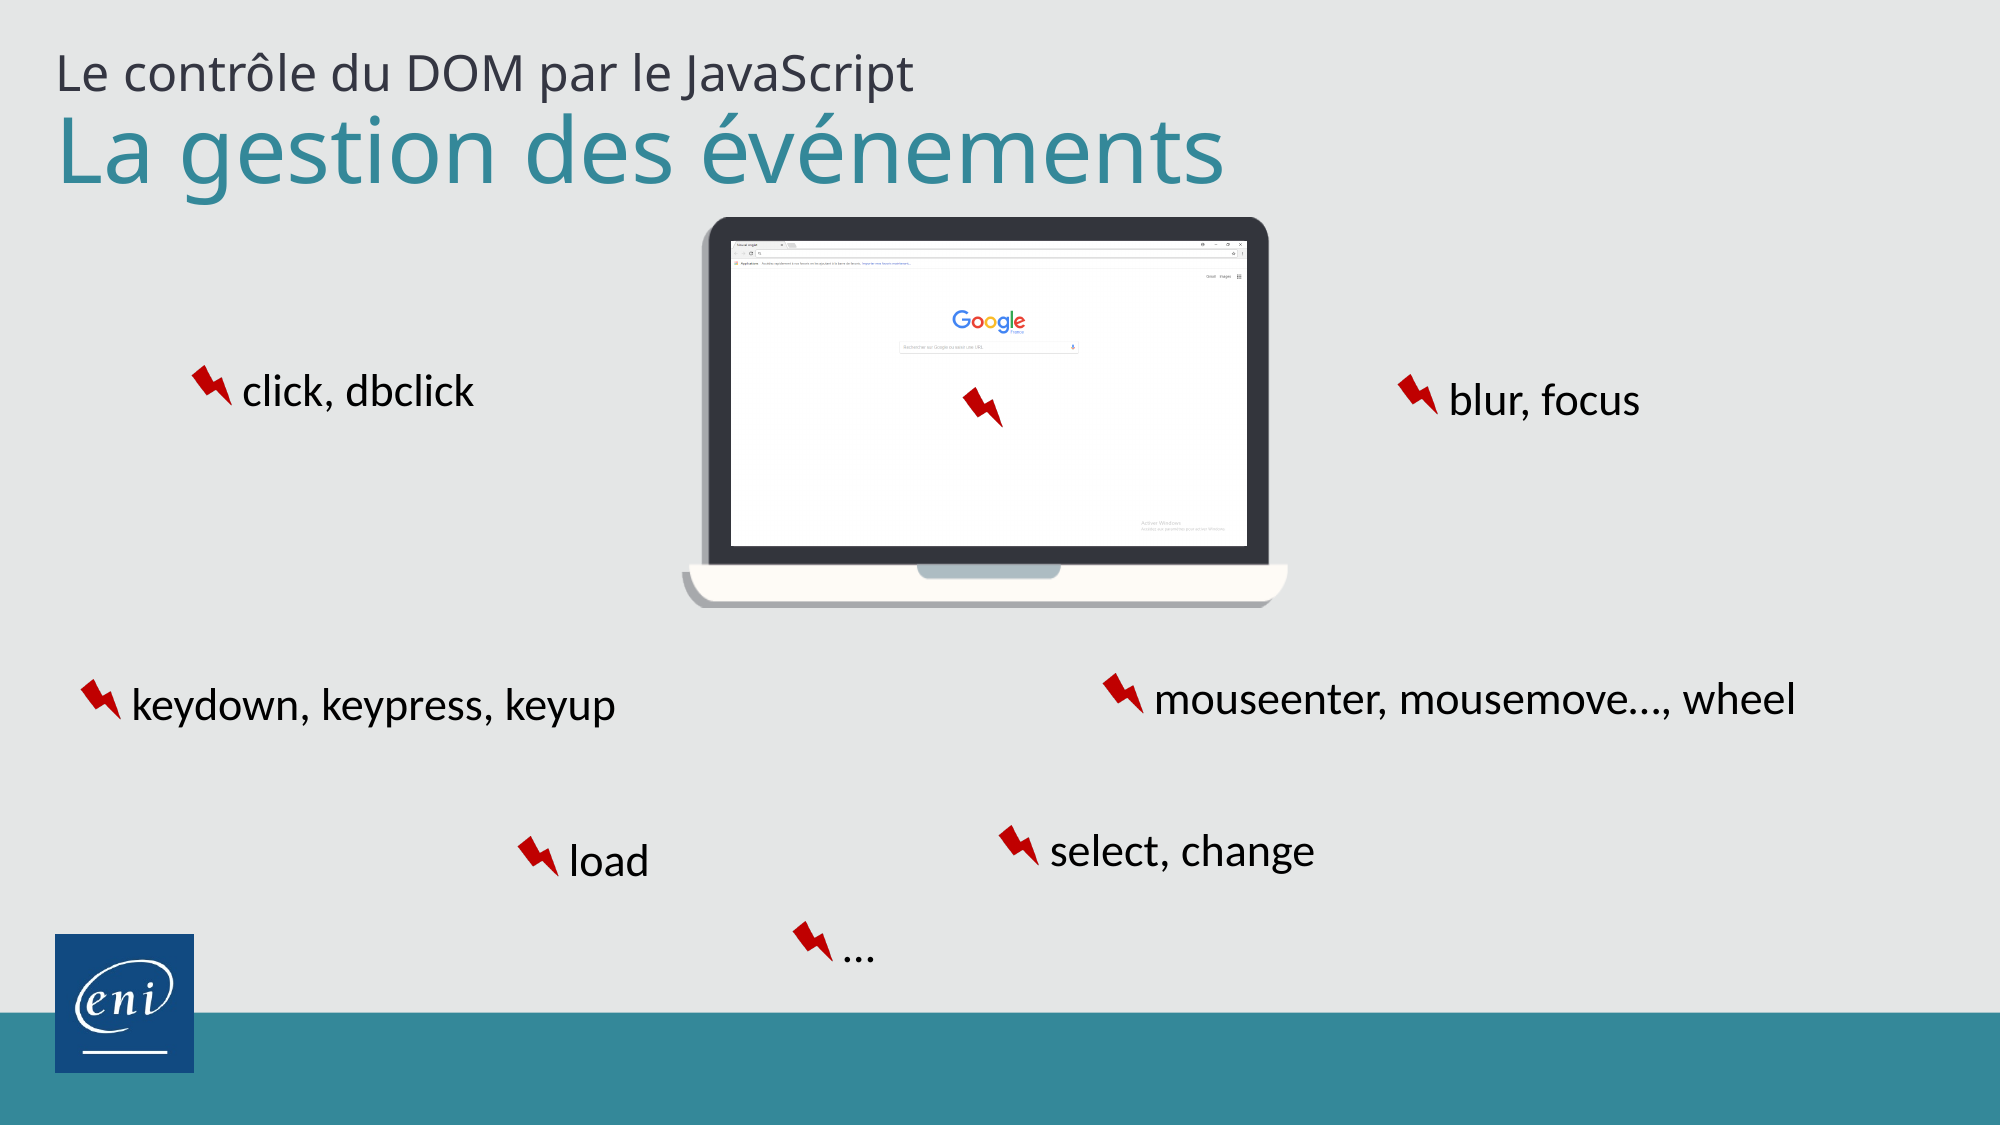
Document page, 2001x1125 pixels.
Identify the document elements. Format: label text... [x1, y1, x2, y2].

title La gestion des événements [55, 104, 1952, 205]
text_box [993, 812, 1268, 884]
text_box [660, 217, 1288, 608]
list Le contrôle du DOM par le JavaScript [55, 31, 1952, 103]
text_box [186, 352, 461, 423]
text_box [786, 908, 1061, 979]
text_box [1392, 362, 1667, 433]
picture [55, 934, 194, 1073]
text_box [1097, 660, 1372, 731]
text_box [512, 823, 787, 894]
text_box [75, 667, 350, 738]
picture [957, 385, 1010, 439]
